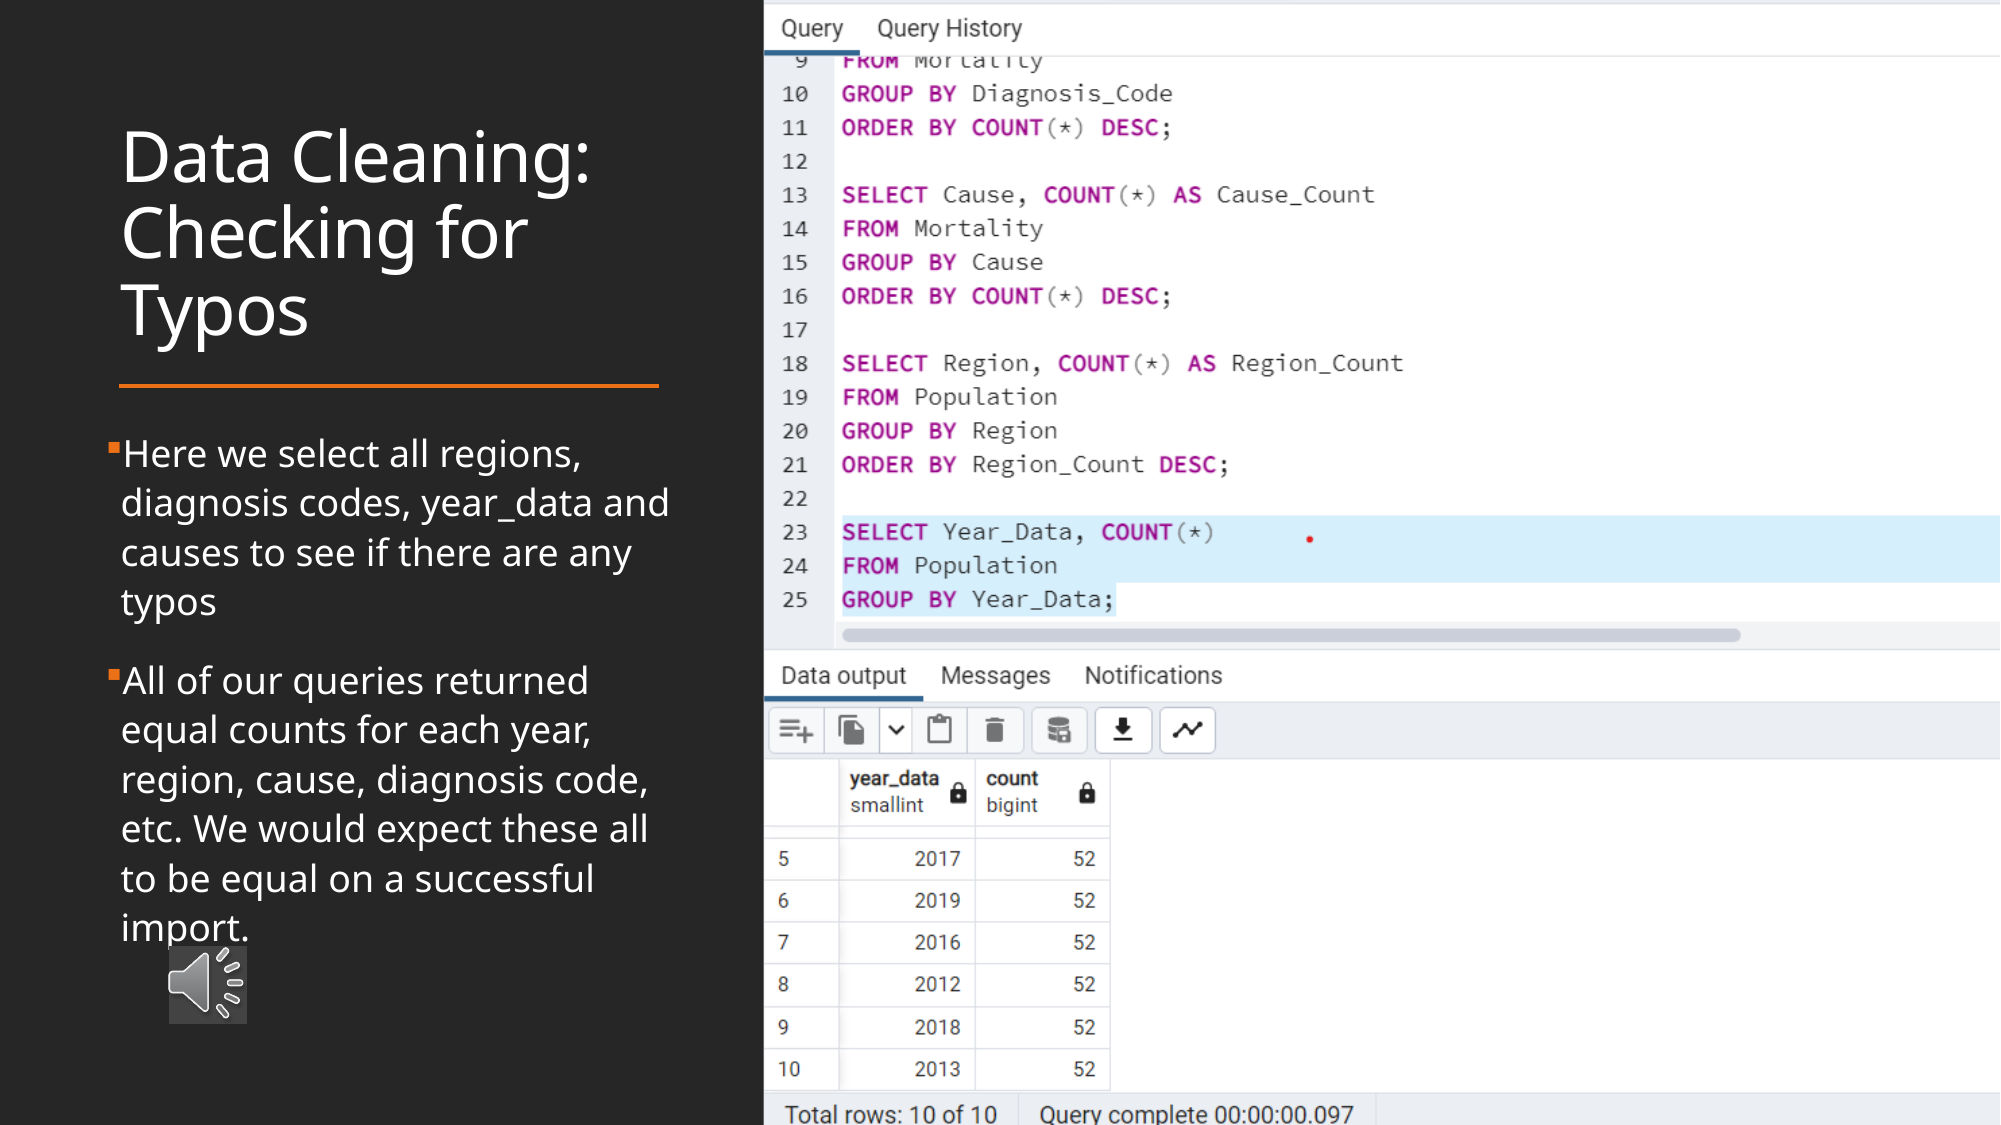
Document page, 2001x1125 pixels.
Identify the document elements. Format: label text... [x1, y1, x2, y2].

list Here we select all regions, diagnosis codes, year_data and causes to see if there are any typos All of our queries returned equal counts for each year, region, cause, diagnosis code, etc. We would expect these all to be equal on a successful import. [105, 417, 672, 966]
picture [762, 0, 2000, 1125]
title Data Cleaning: Checking for Typos [105, 84, 672, 359]
text_box [0, 0, 762, 1125]
picture [167, 944, 249, 1026]
